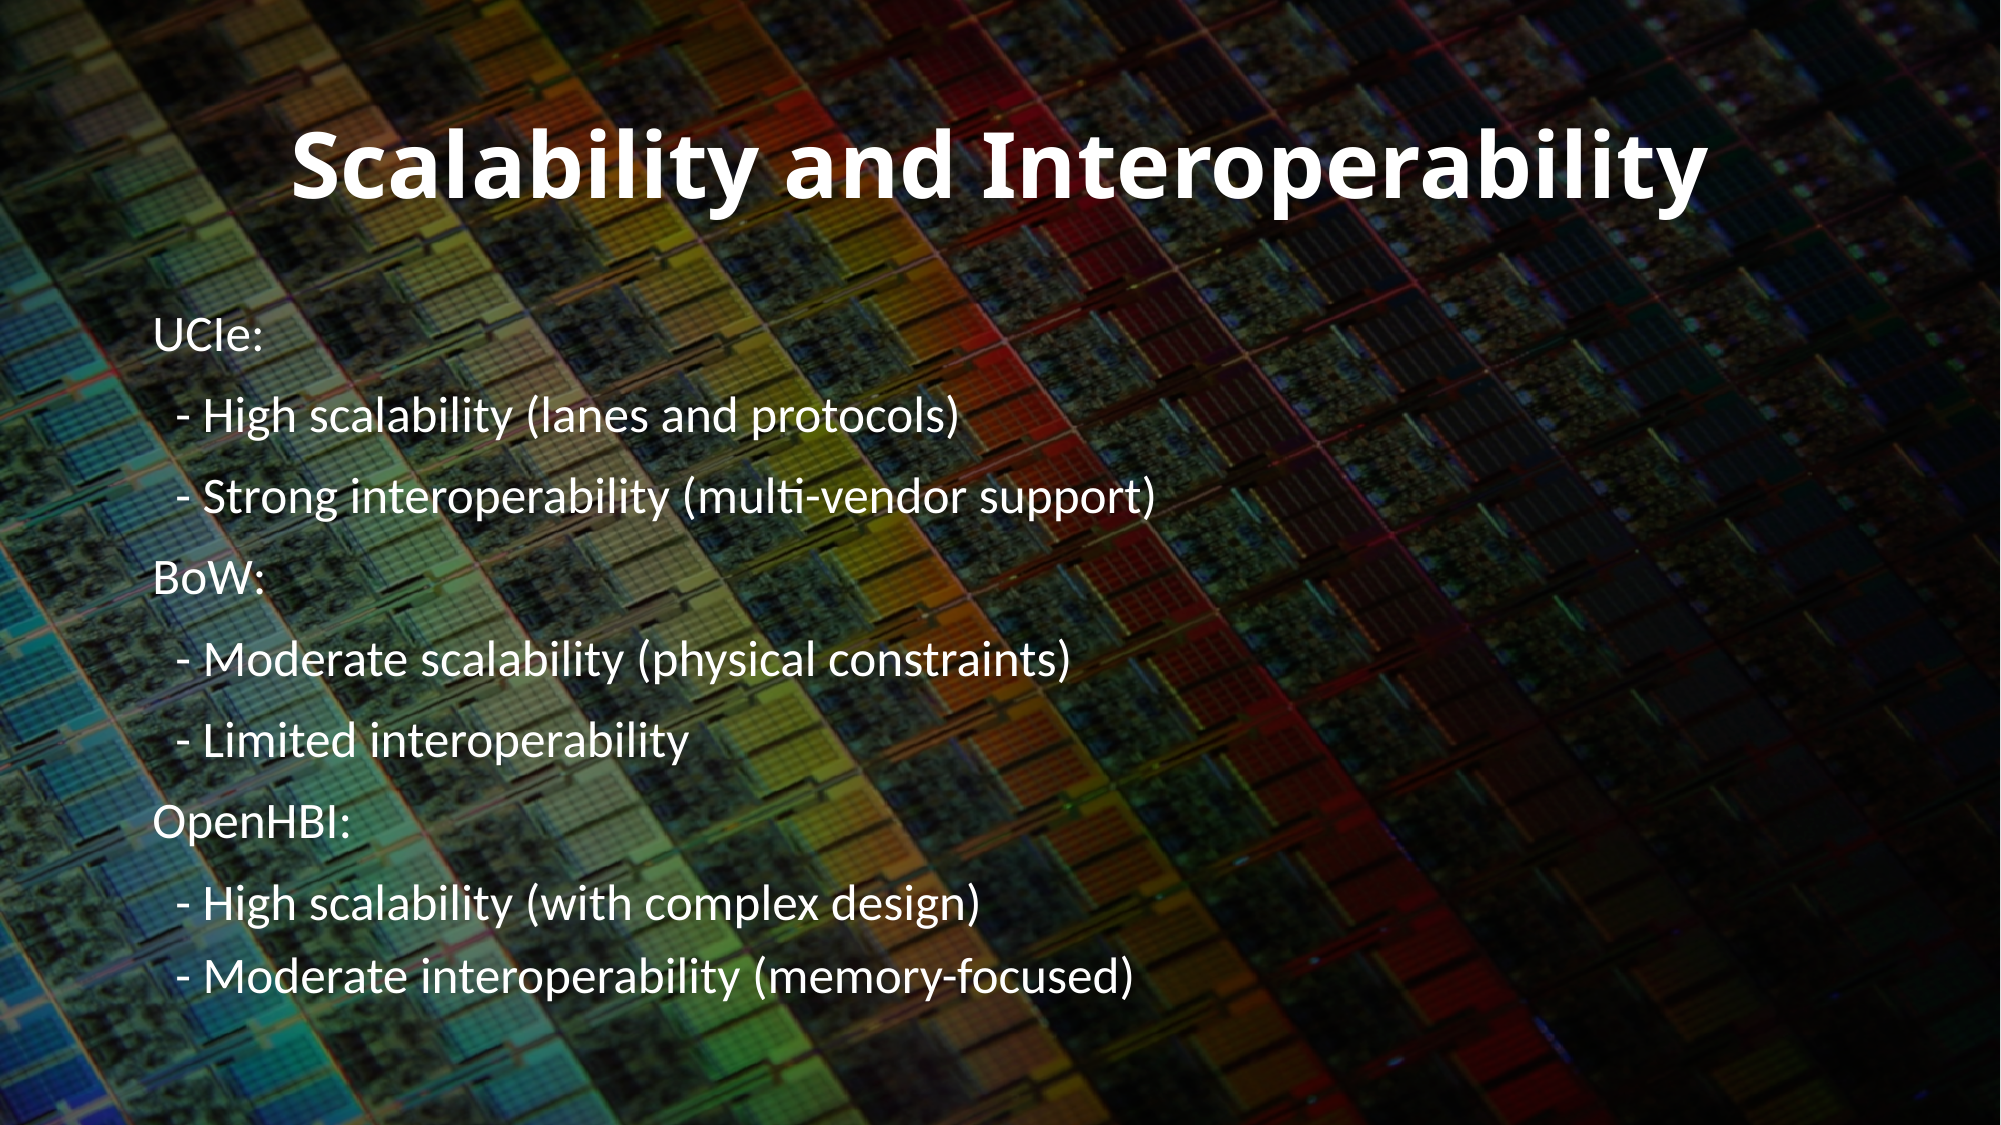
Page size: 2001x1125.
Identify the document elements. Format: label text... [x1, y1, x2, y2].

list UCIe: - High scalability (lanes and protocols) - Strong interoperability (multi-vendor support) BoW: - Moderate scalability (physical constraints) - Limited interoperability OpenHBI: - High scalability (with complex design) - Moderate interoperability (memory-focused) [137, 299, 1863, 1014]
title Scalability and Interoperability [137, 59, 1863, 278]
picture [0, 0, 2001, 1125]
